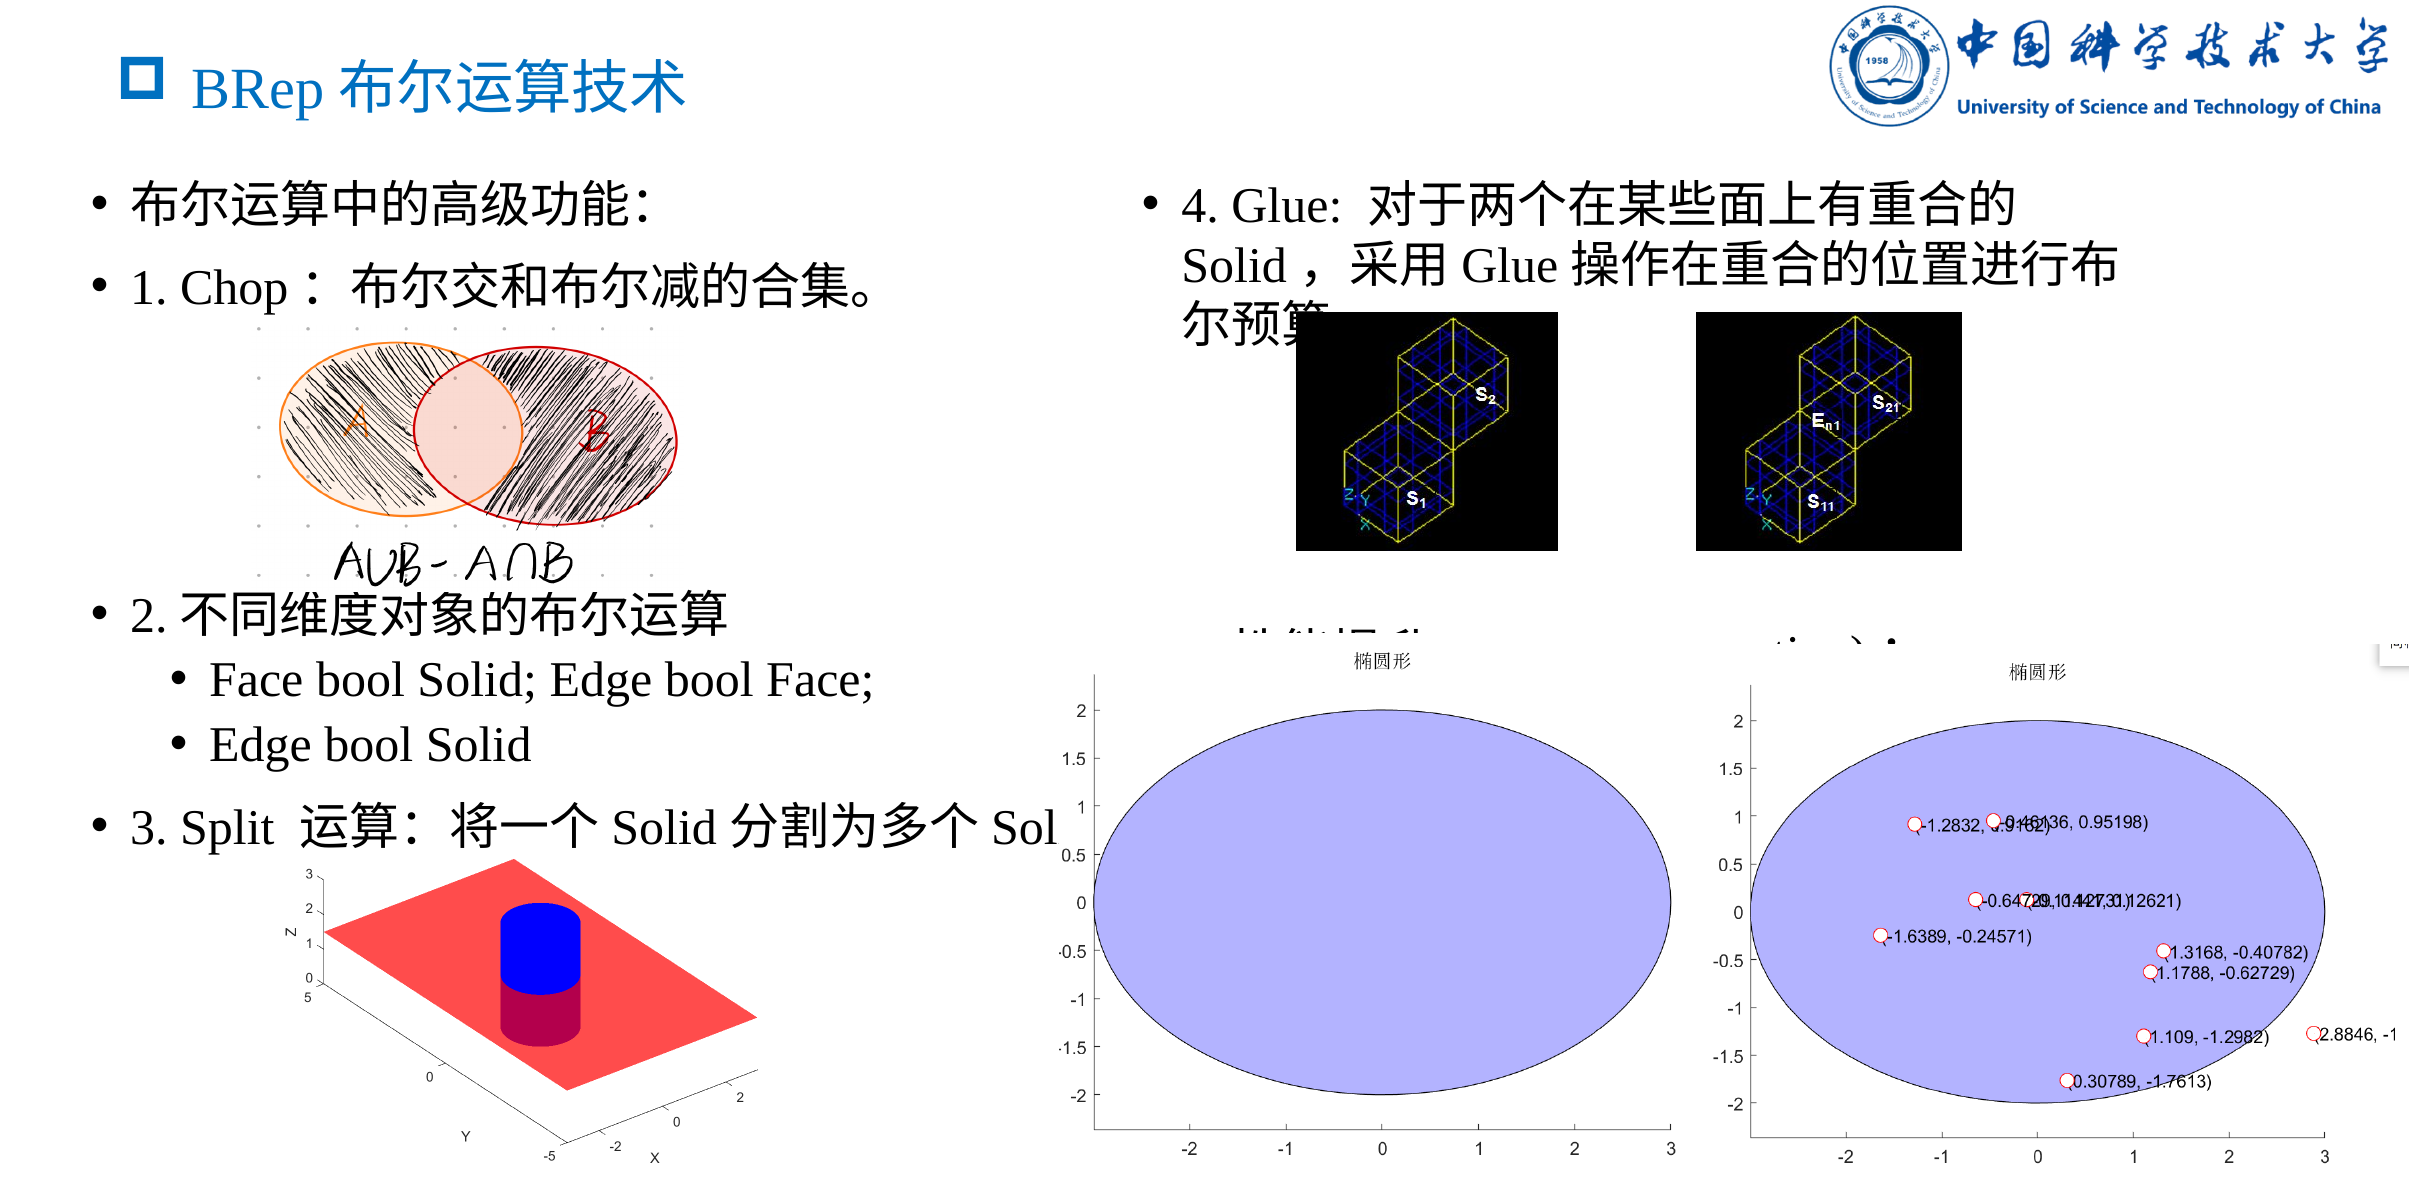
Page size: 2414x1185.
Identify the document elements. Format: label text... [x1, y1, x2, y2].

list 布尔运算中的高级功能： 1. Chop：布尔交和布尔减的合集。 2.不同维度对象的布尔运算 Face bool Solid; Edge bool Face; Edge bool Solid 3. Split 运算：将一个Solid分割为多个Solid [75, 165, 1121, 1150]
picture [283, 851, 777, 1172]
picture [1829, 0, 2398, 129]
picture [251, 324, 684, 593]
picture [1059, 633, 2410, 1172]
picture [1296, 311, 1559, 552]
text_box 4. Glue: 对于两个在某些面上有重合的Solid，采用Glue操作在重合的位置进行布尔预算。 5.性能提升(Parallel Computing)： [1126, 165, 2172, 643]
picture [1696, 311, 1962, 552]
title BRep布尔运算技术 [101, 34, 1830, 145]
